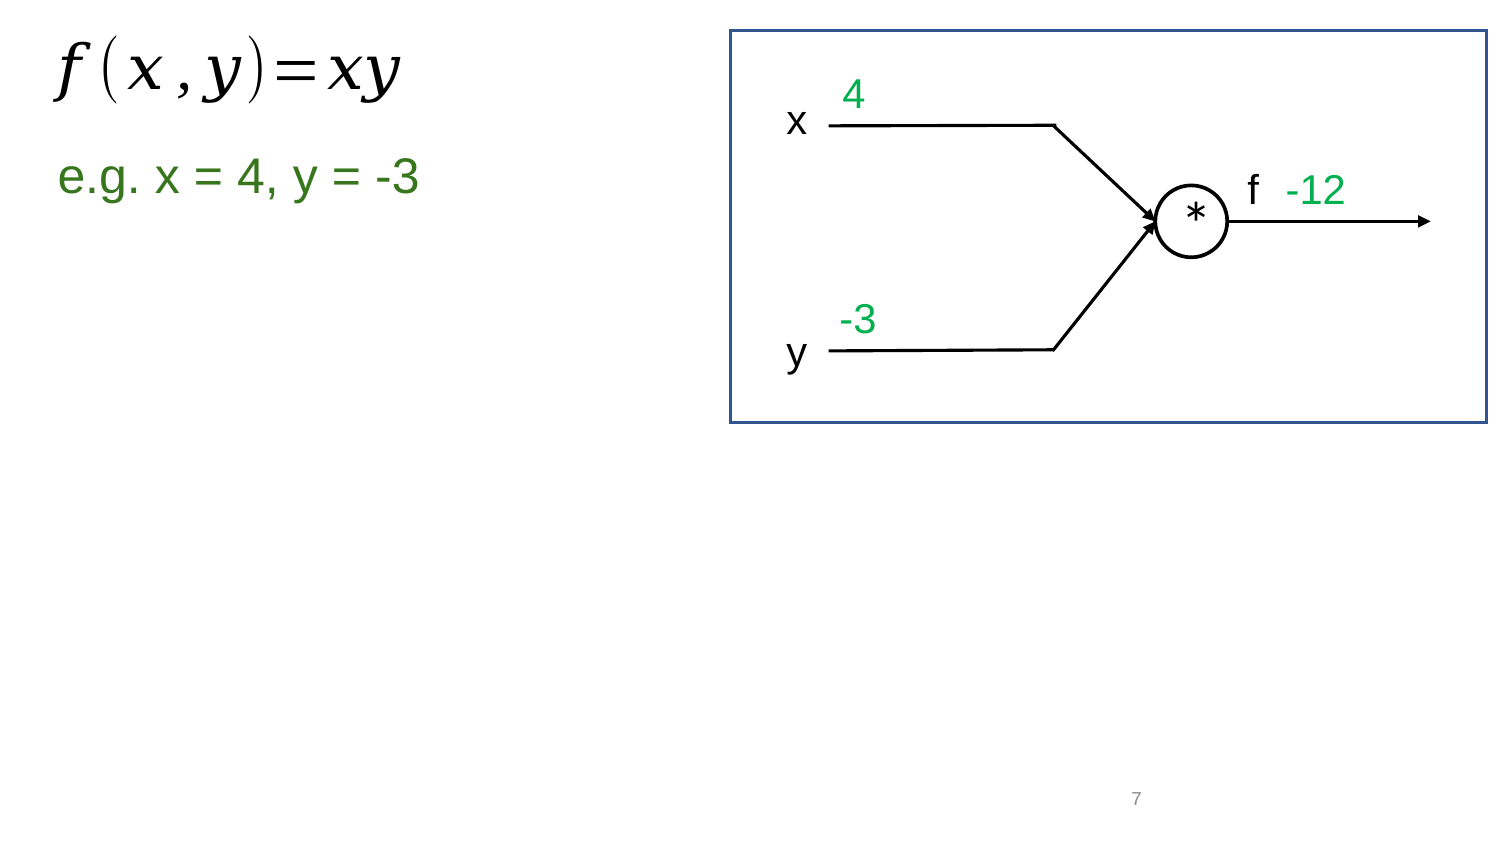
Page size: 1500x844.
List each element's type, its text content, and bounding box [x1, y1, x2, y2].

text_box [730, 30, 1487, 423]
slide_number 7 [1066, 765, 1157, 831]
text_box e.g. x = 4, y = -3 [42, 128, 637, 227]
